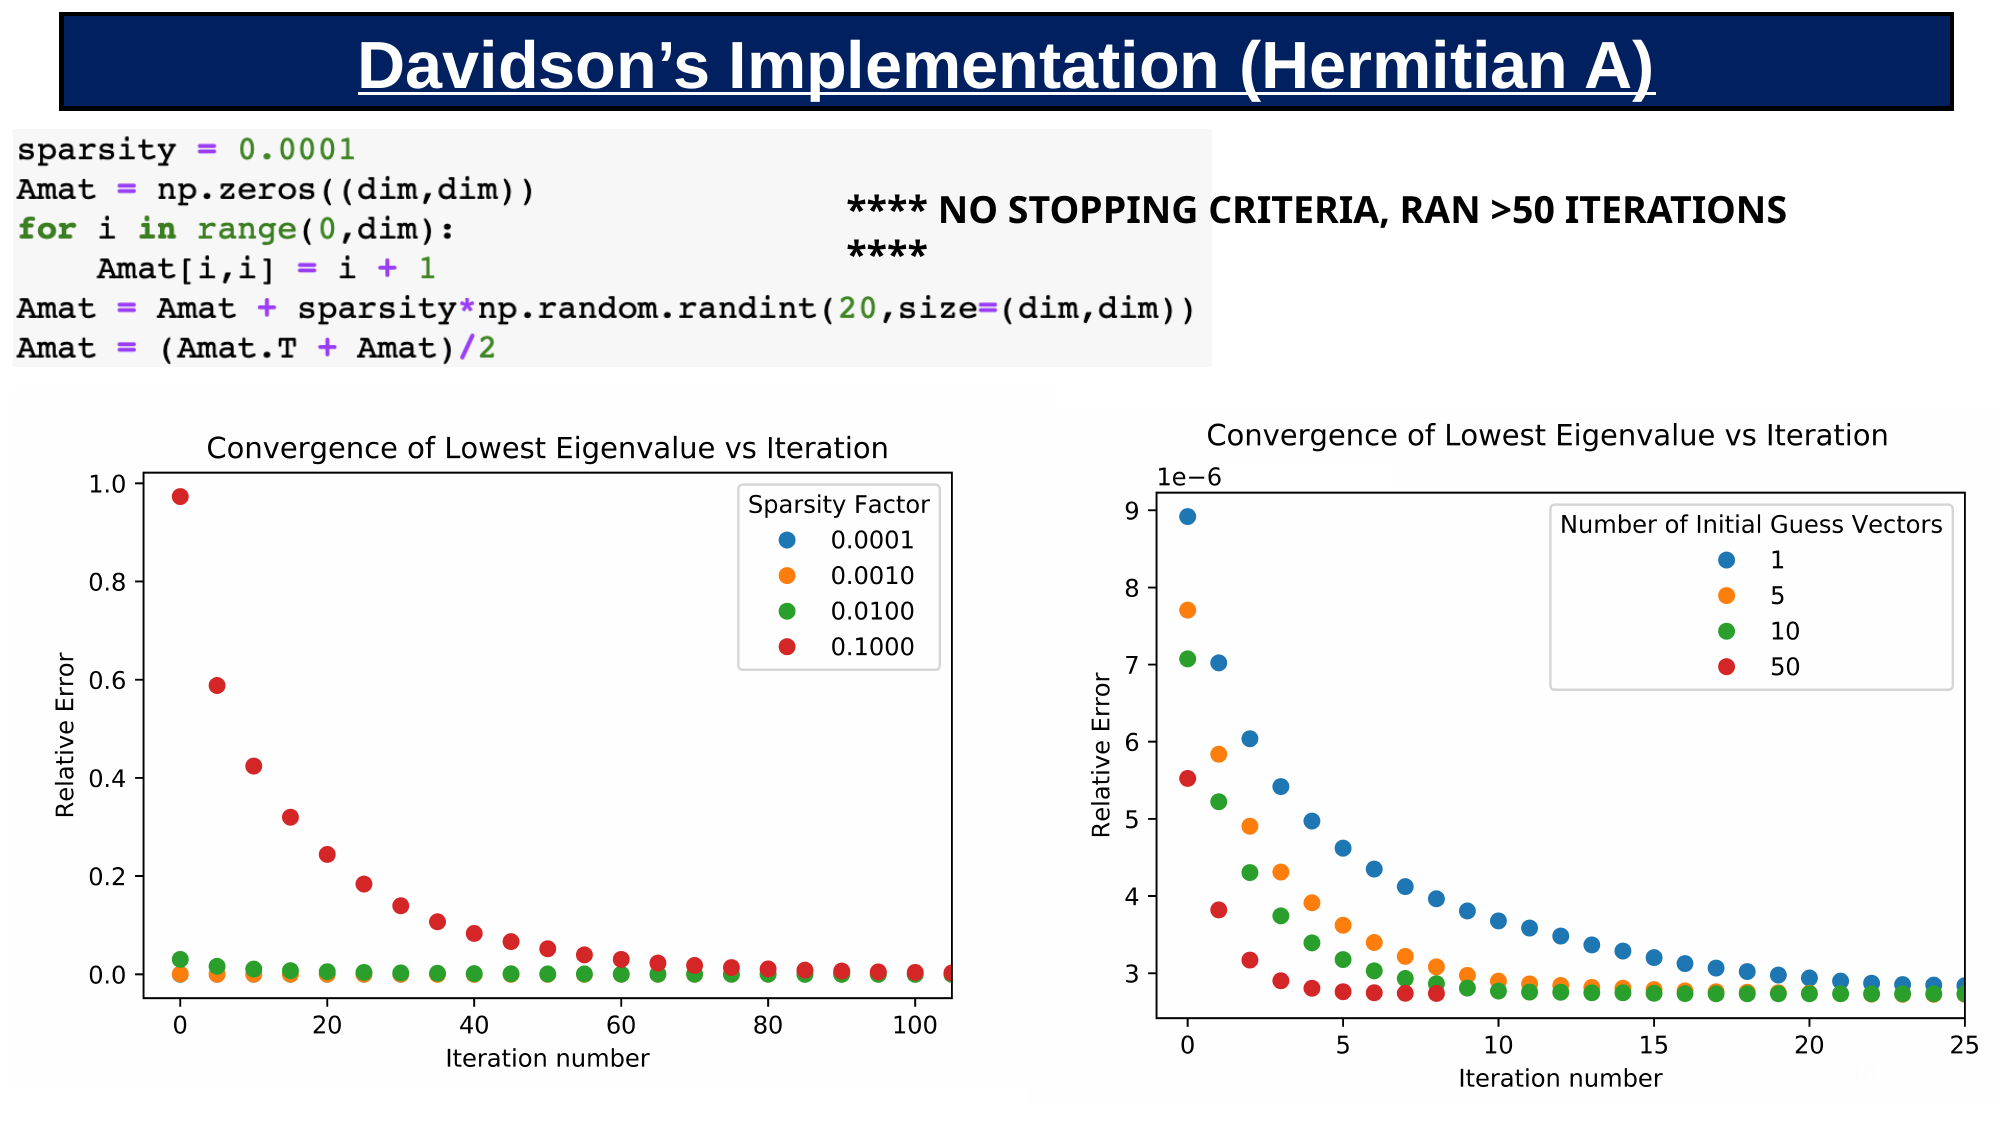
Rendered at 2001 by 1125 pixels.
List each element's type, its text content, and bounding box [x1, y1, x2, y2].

picture [13, 129, 1212, 367]
text_box **** NO STOPPING CRITERIA, RAN >50 ITERATIONS **** [1212, 178, 1891, 284]
text_box Davidson’s Implementation (Hermitian A) [61, 14, 1952, 109]
picture [13, 389, 2000, 1105]
